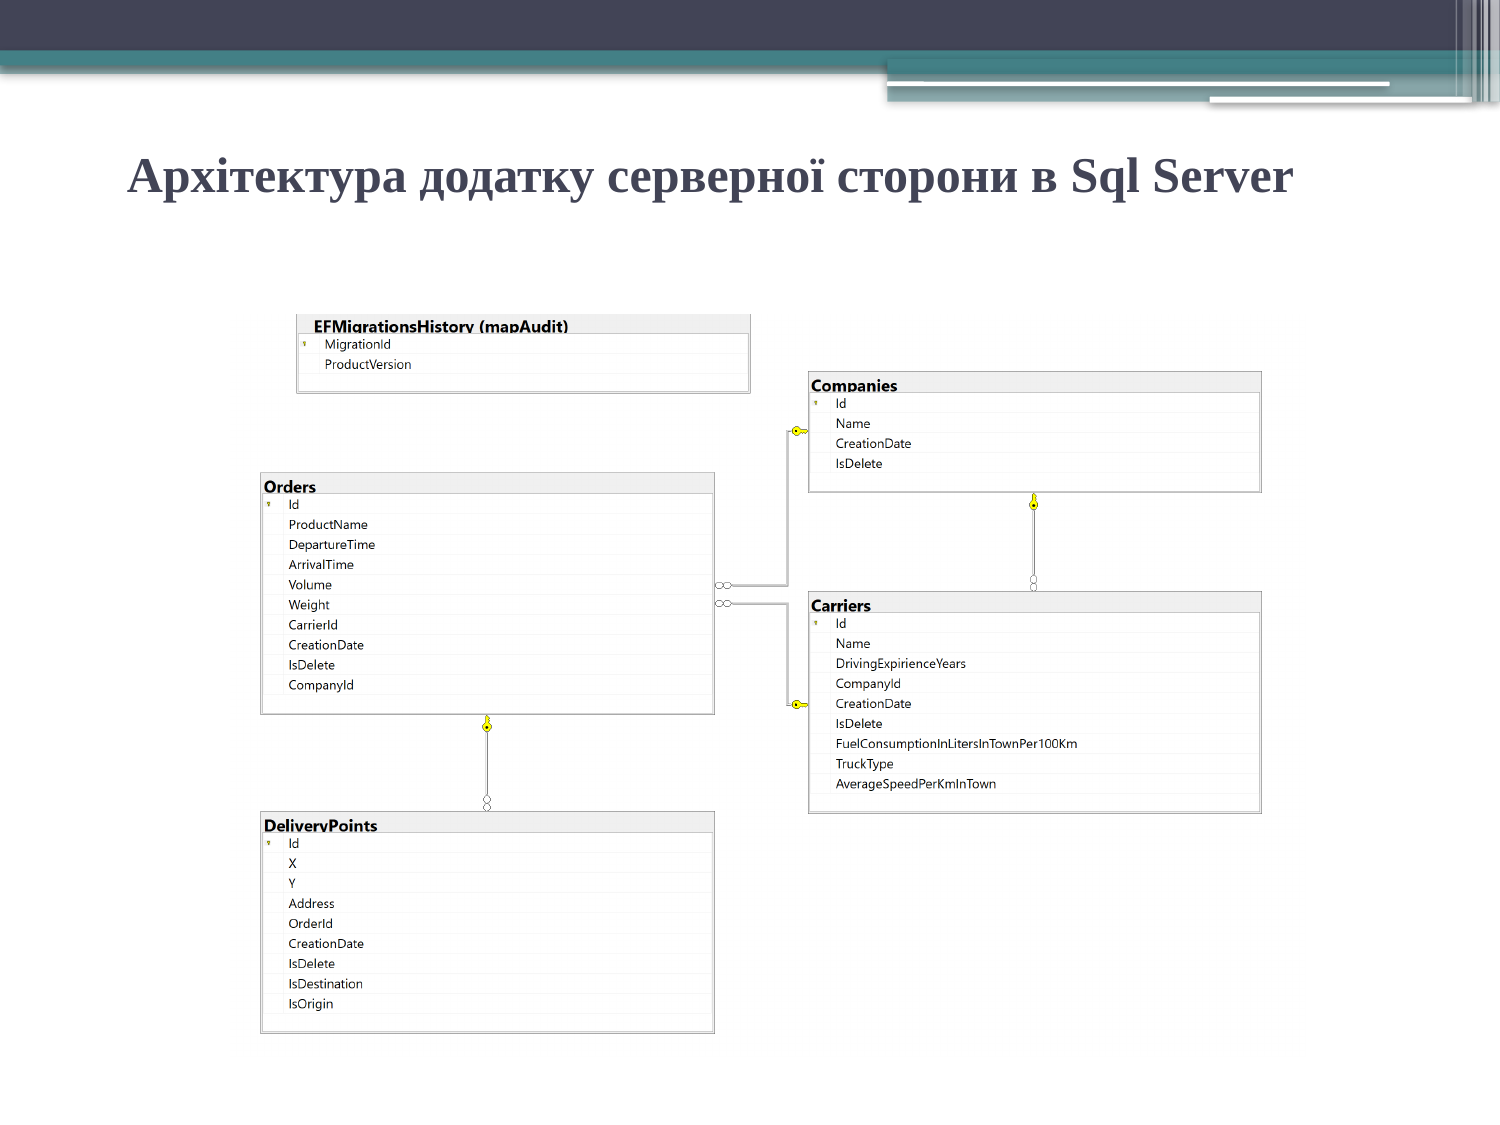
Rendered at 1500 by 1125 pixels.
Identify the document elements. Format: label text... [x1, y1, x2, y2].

picture [229, 314, 1306, 1058]
title Архітектура додатку серверної сторони в Sql Server [112, 137, 1500, 209]
